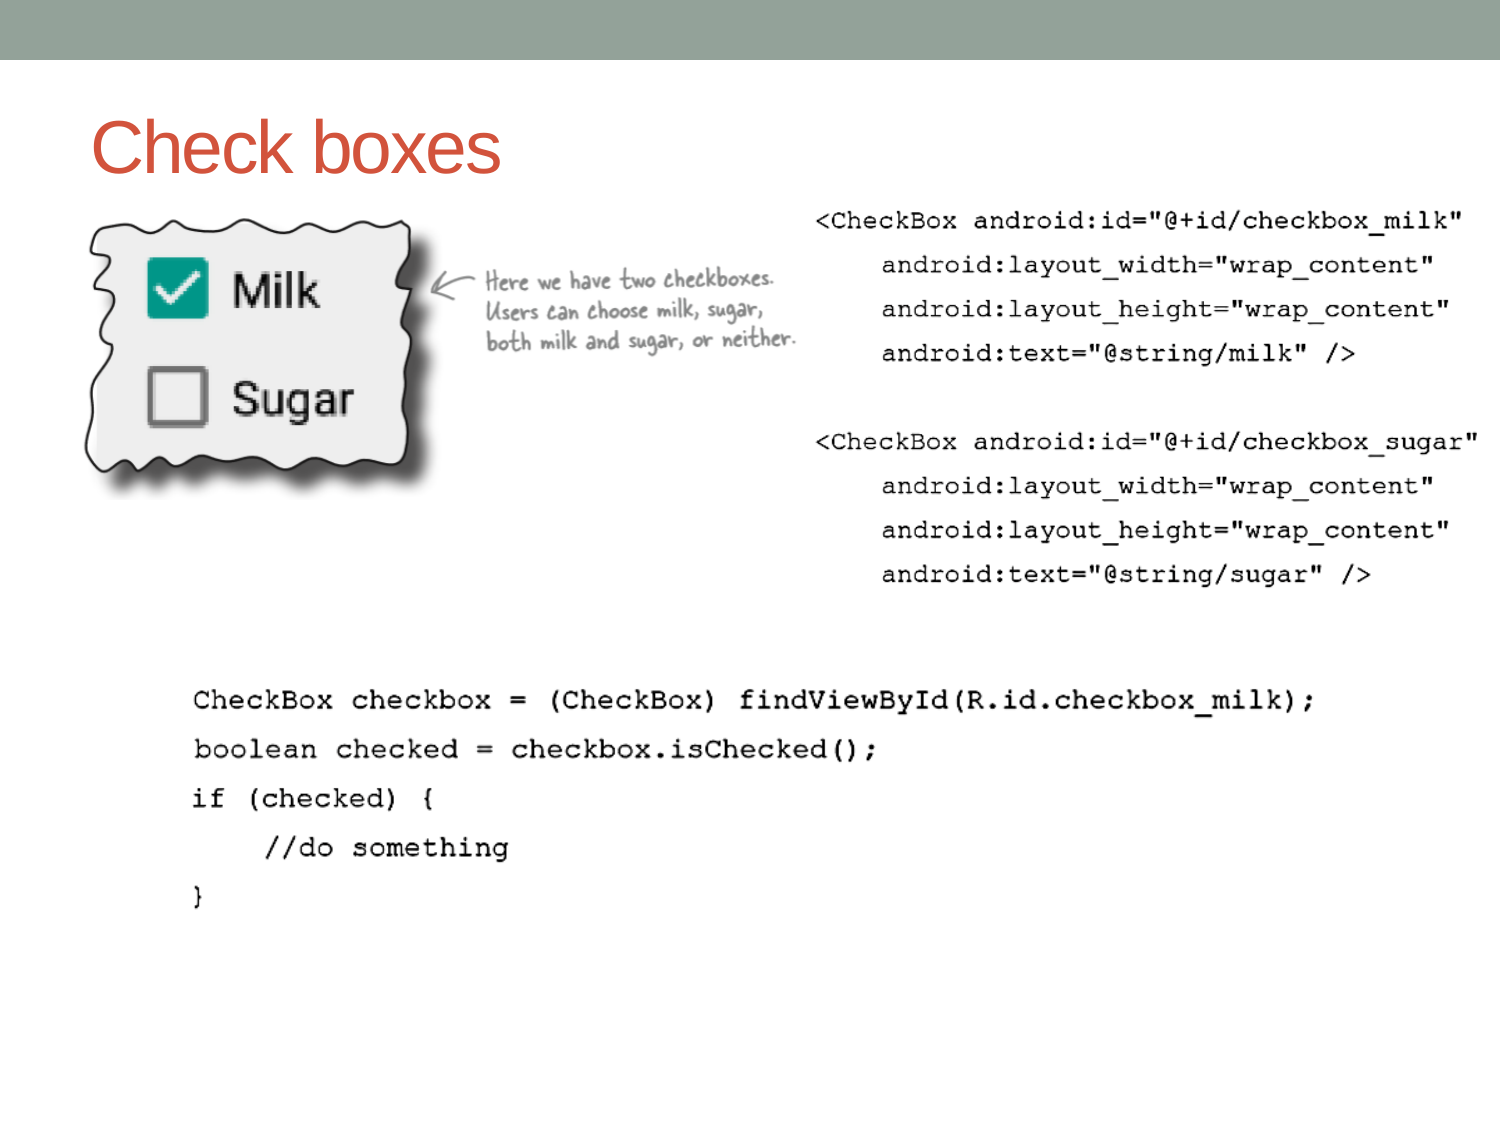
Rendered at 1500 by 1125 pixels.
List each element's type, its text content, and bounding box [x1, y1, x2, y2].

picture [170, 674, 1330, 926]
title Check boxes [75, 87, 1425, 200]
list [74, 212, 799, 501]
picture [802, 196, 1487, 596]
